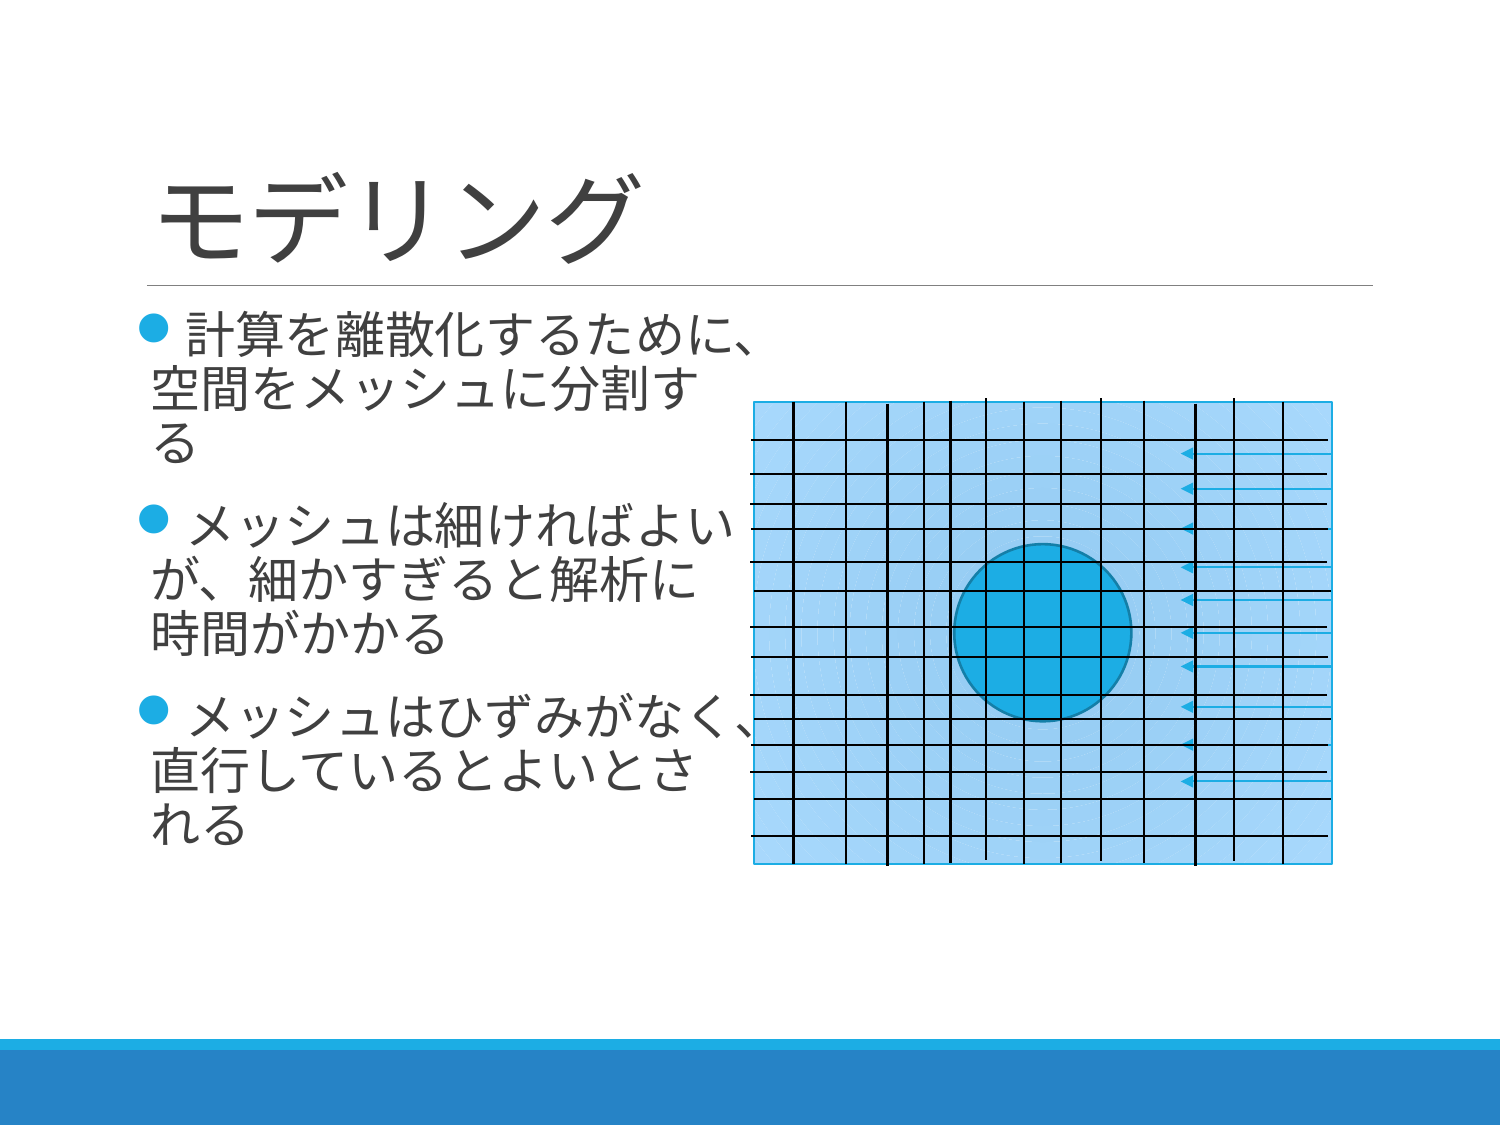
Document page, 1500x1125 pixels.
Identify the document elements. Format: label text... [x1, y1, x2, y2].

list 計算を離散化するために、空間をメッシュに分割する メッシュは細ければよいが、細かすぎると解析に時間がかかる メッシュはひずみがなく、直行しているとよいとされる [135, 302, 743, 963]
title モデリング [135, 47, 1373, 285]
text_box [749, 397, 1332, 867]
